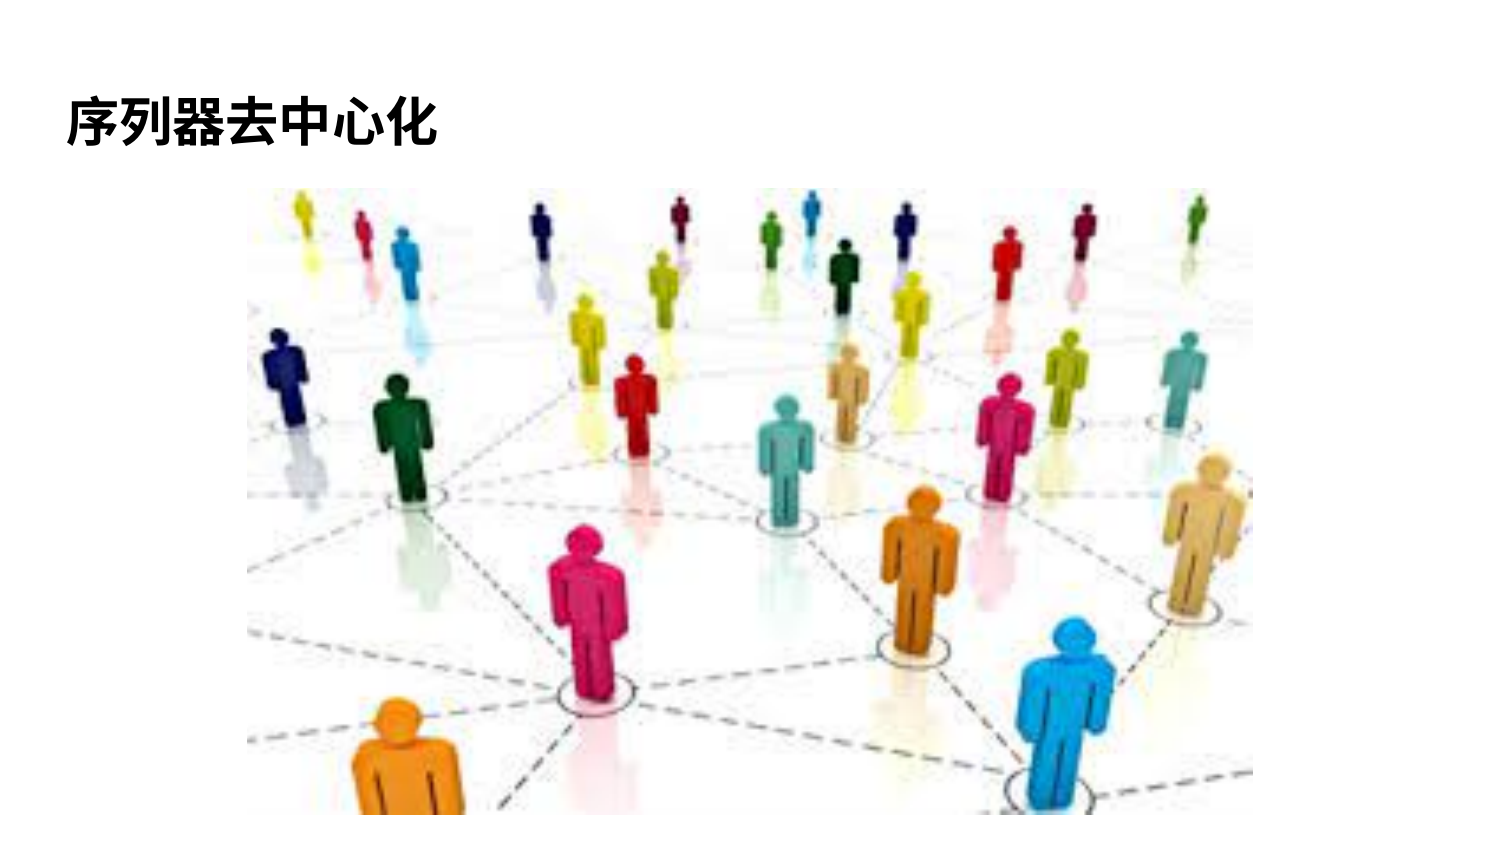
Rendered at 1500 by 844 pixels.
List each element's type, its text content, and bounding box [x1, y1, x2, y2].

title 序列器去中心化 [51, 72, 1449, 167]
picture [247, 188, 1253, 816]
